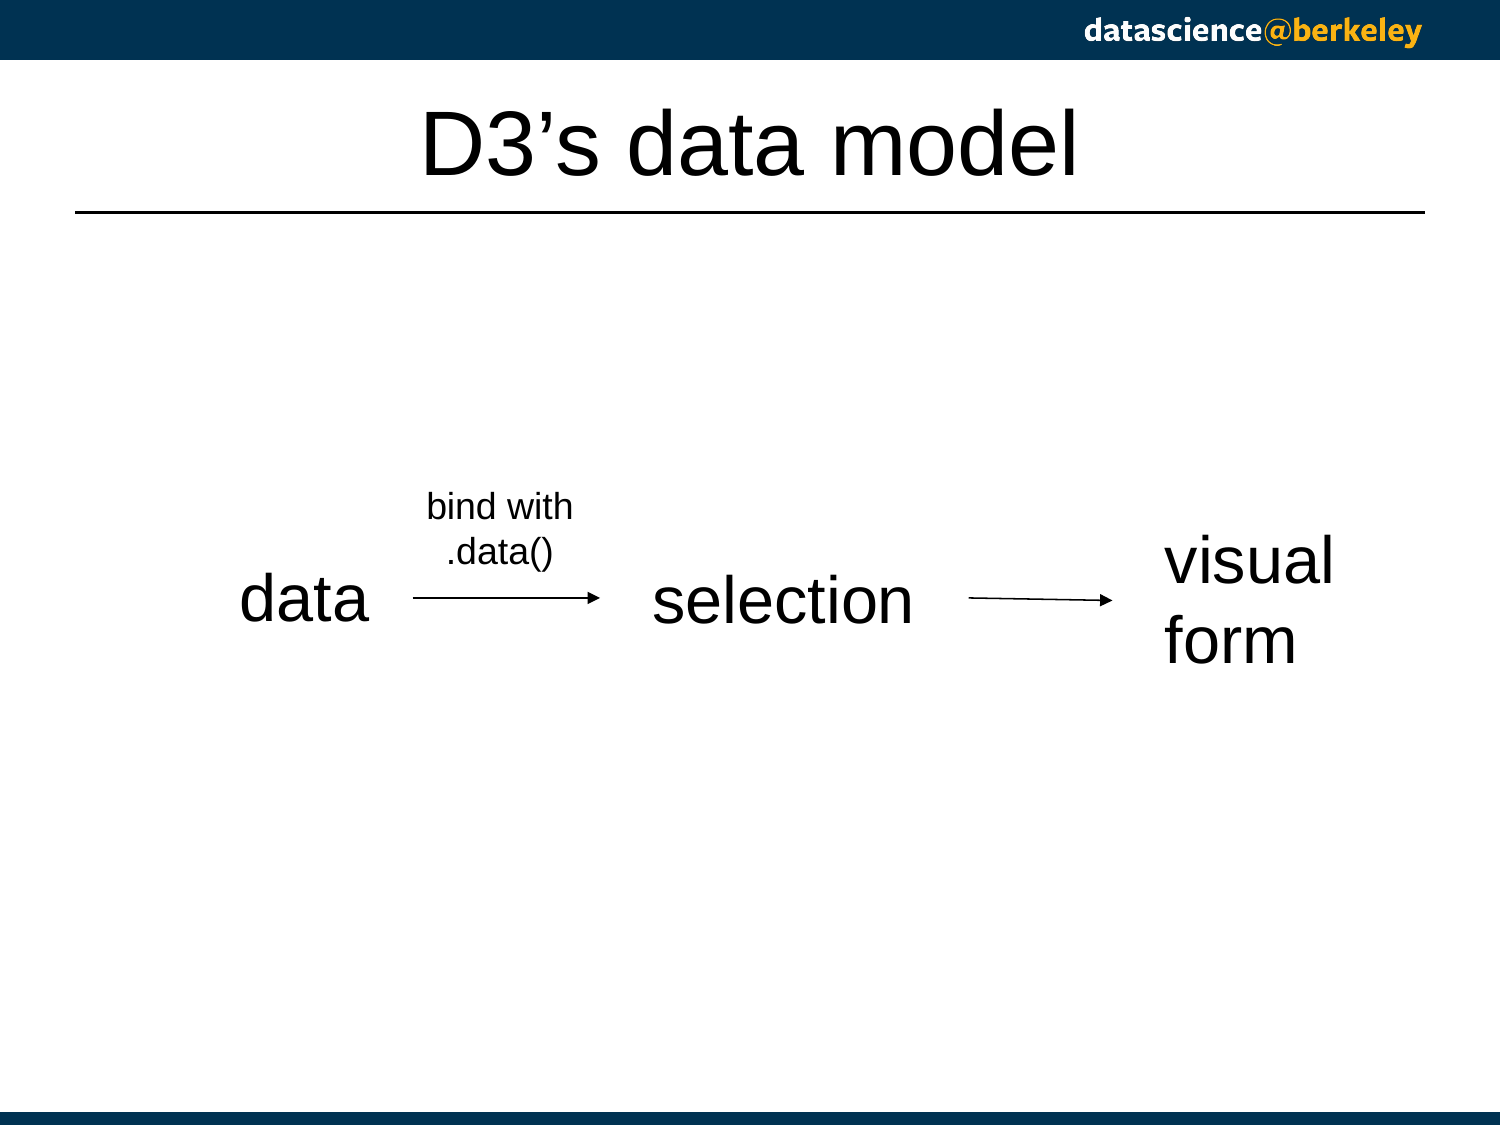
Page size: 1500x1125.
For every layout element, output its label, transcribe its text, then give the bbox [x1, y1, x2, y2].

text_box selection [637, 549, 963, 645]
picture [1079, 10, 1431, 52]
text_box visual form [1149, 509, 1413, 685]
text_box data [225, 547, 550, 643]
title D3’s data model [75, 45, 1425, 233]
text_box bind with .data() [387, 474, 613, 580]
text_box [968, 597, 1113, 601]
